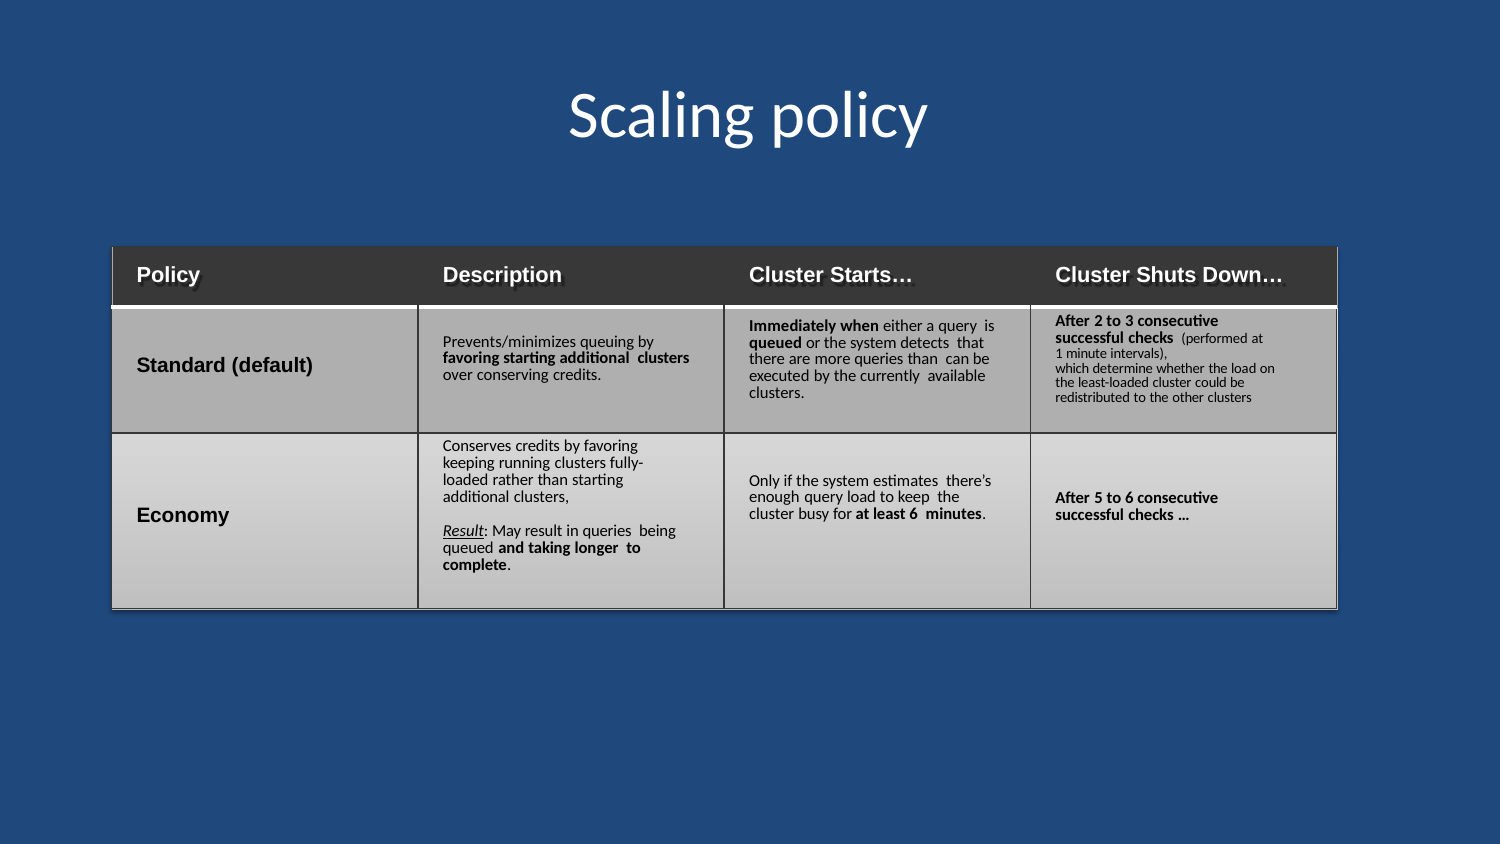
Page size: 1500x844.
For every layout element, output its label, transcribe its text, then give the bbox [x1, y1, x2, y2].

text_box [112, 246, 1338, 610]
picture [104, 242, 1347, 621]
title Scaling policy [566, 68, 933, 212]
